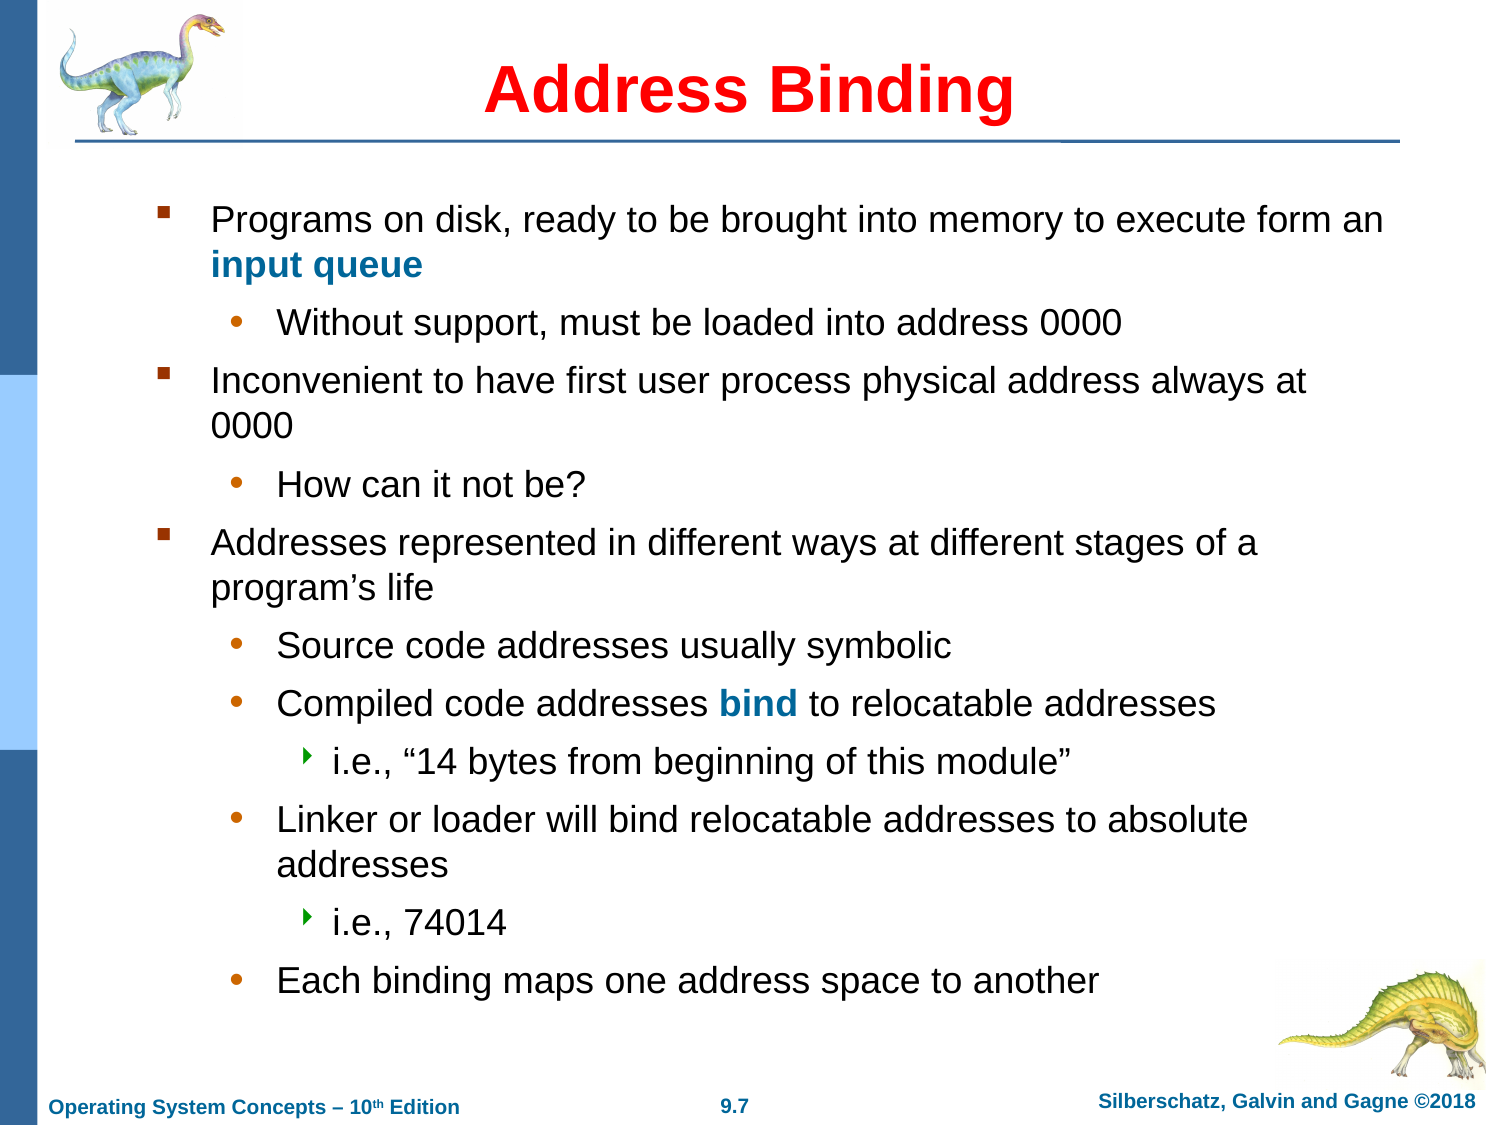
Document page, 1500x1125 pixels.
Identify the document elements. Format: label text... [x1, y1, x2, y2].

title Address Binding [75, 38, 1425, 134]
picture [46, 0, 243, 149]
picture [1275, 959, 1486, 1090]
list Programs on disk, ready to be brought into memory to execute form an input queue Without support, must be loaded into address 0000 Inconvenient to have first user process physical address always at 0000 How can it not be? Addresses represented in different ways at different stages of a program’s life Source code addresses usually symbolic Compiled code addresses bind to relocatable addresses i.e., “14 bytes from beginning of this module” Linker or loader will bind relocatable addresses to absolute addresses i.e., 74014 Each binding maps one address space to another [139, 187, 1401, 996]
